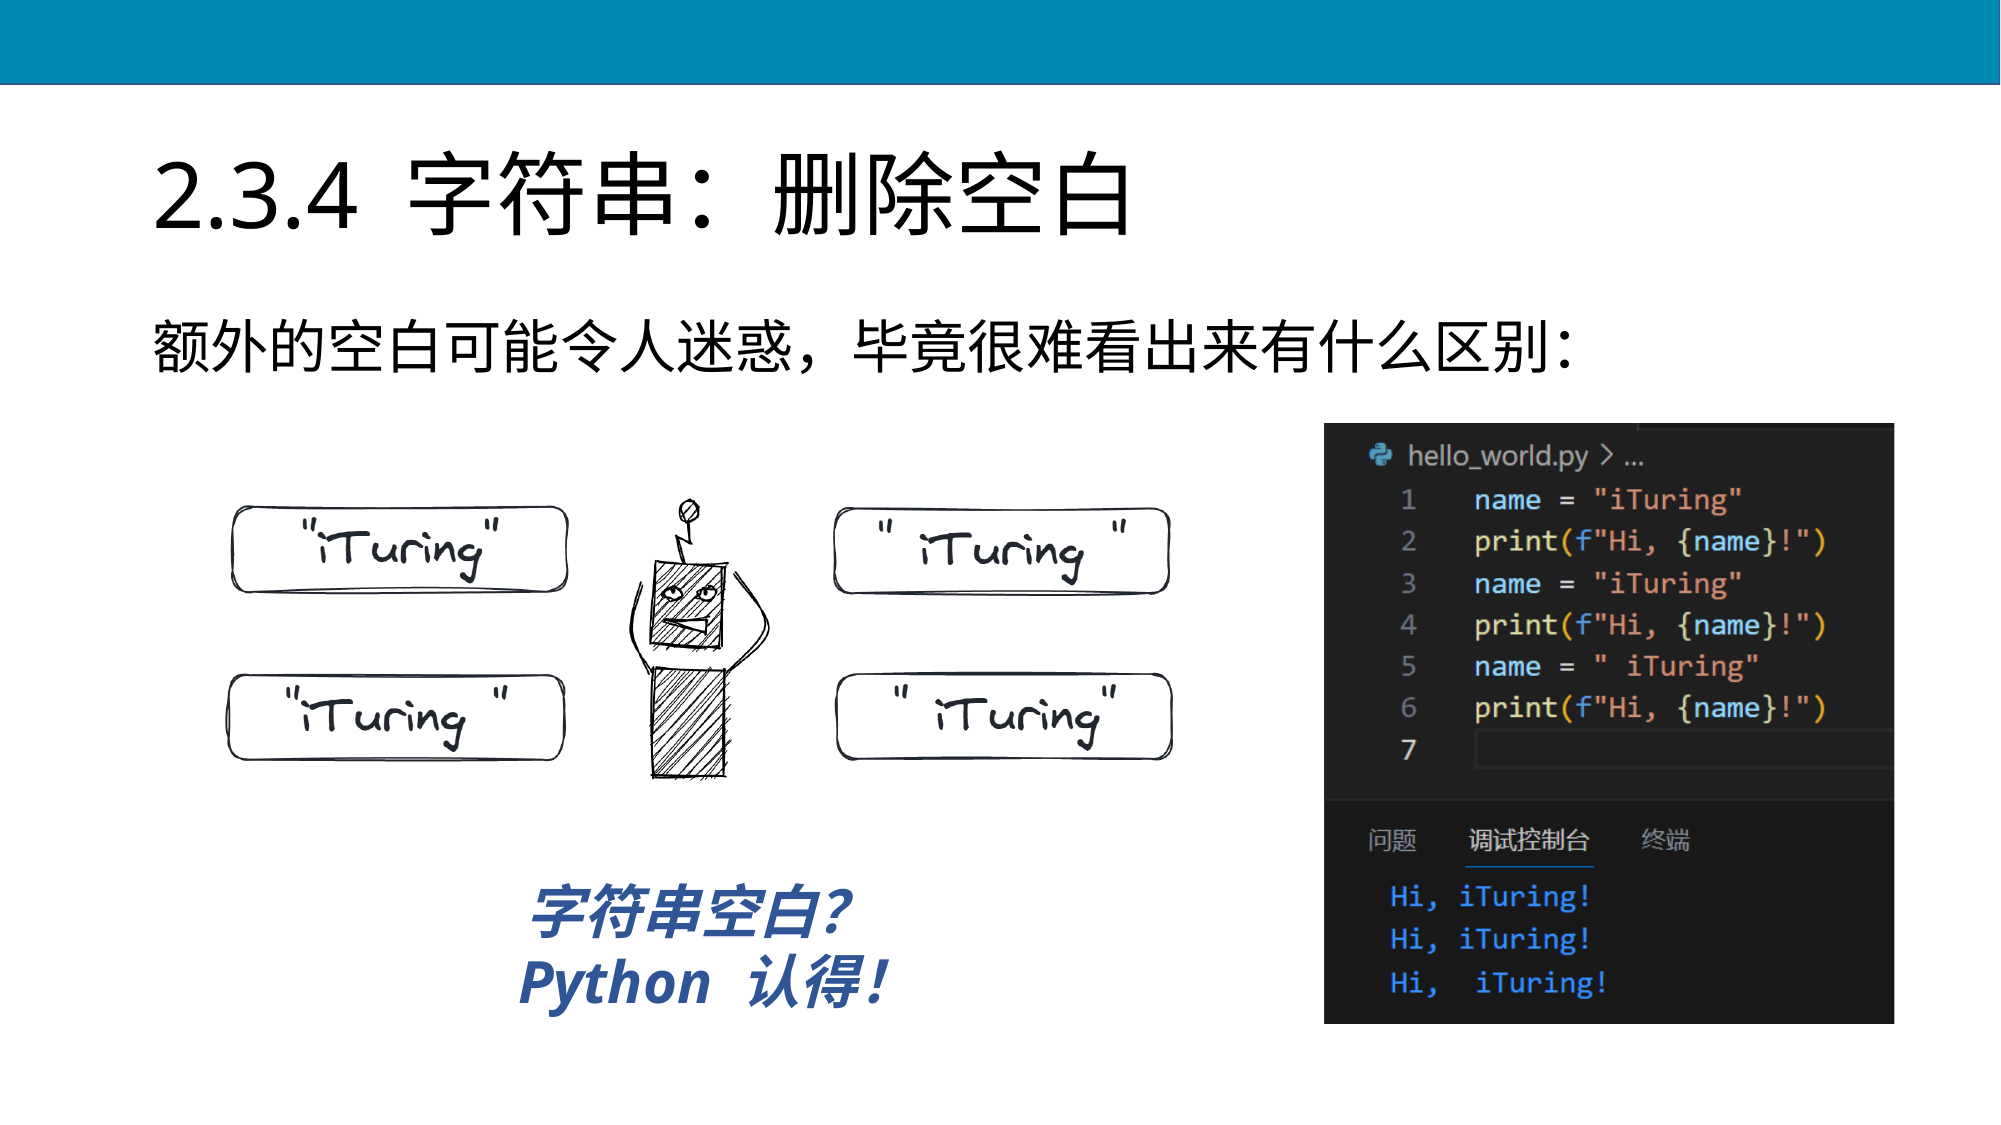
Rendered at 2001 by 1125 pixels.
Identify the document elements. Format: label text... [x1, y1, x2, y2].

text_box 字符串空白？ Python 认得！ [503, 867, 897, 1023]
list 额外的空白可能令人迷惑，毕竟很难看出来有什么区别： [137, 310, 1863, 1024]
picture [1324, 423, 1895, 1024]
title 2.3.4 字符串：删除空白 [137, 115, 1863, 282]
picture [210, 482, 1190, 794]
